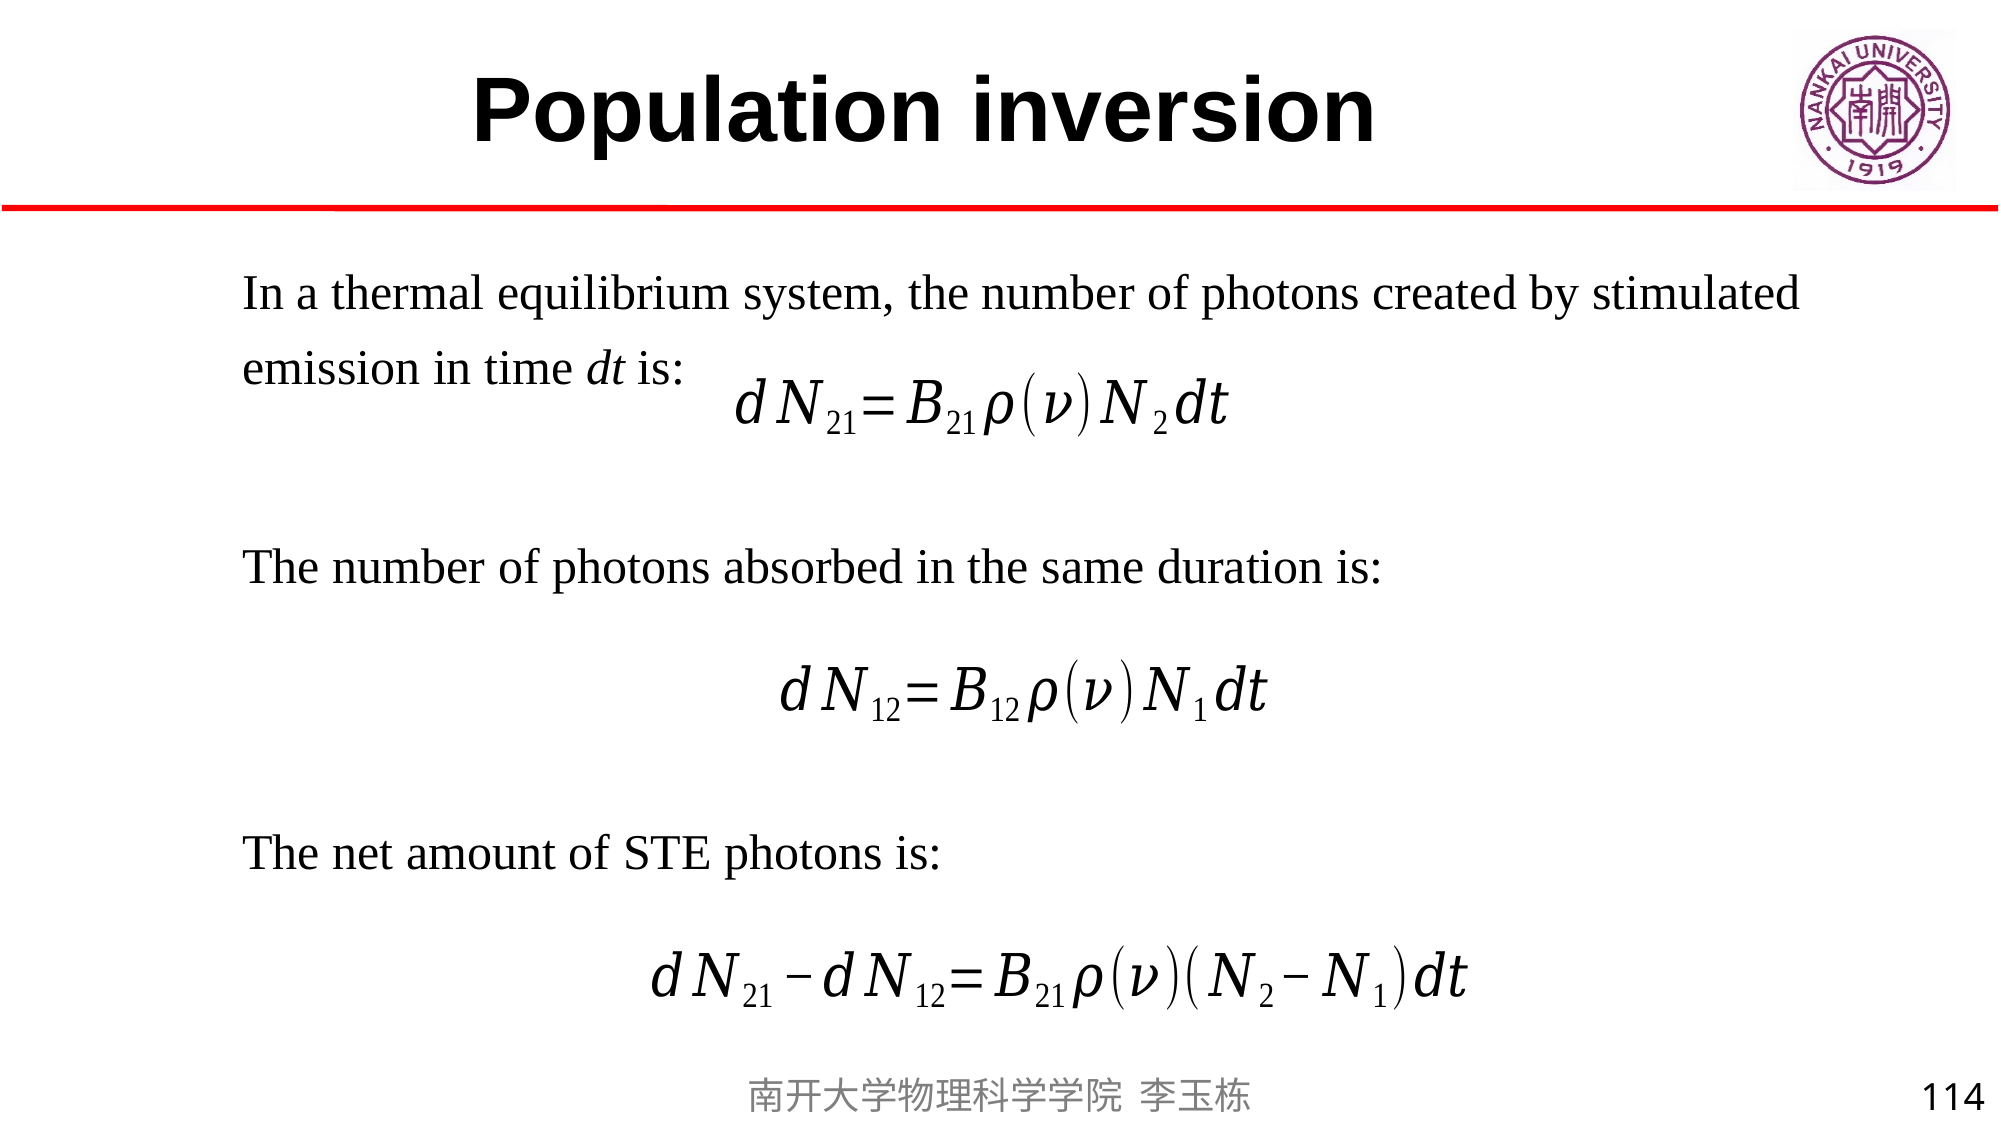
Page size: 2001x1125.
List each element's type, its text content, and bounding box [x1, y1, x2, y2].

text_box The net amount of STE photons is: [227, 811, 1487, 887]
text_box Population inversion [312, 42, 1539, 168]
picture [1793, 29, 1956, 191]
text_box In a thermal equilibrium system, the number of photons created by stimulated emission in time dt is: [227, 237, 1858, 403]
text_box The number of photons absorbed in the same duration is: [227, 525, 1487, 601]
